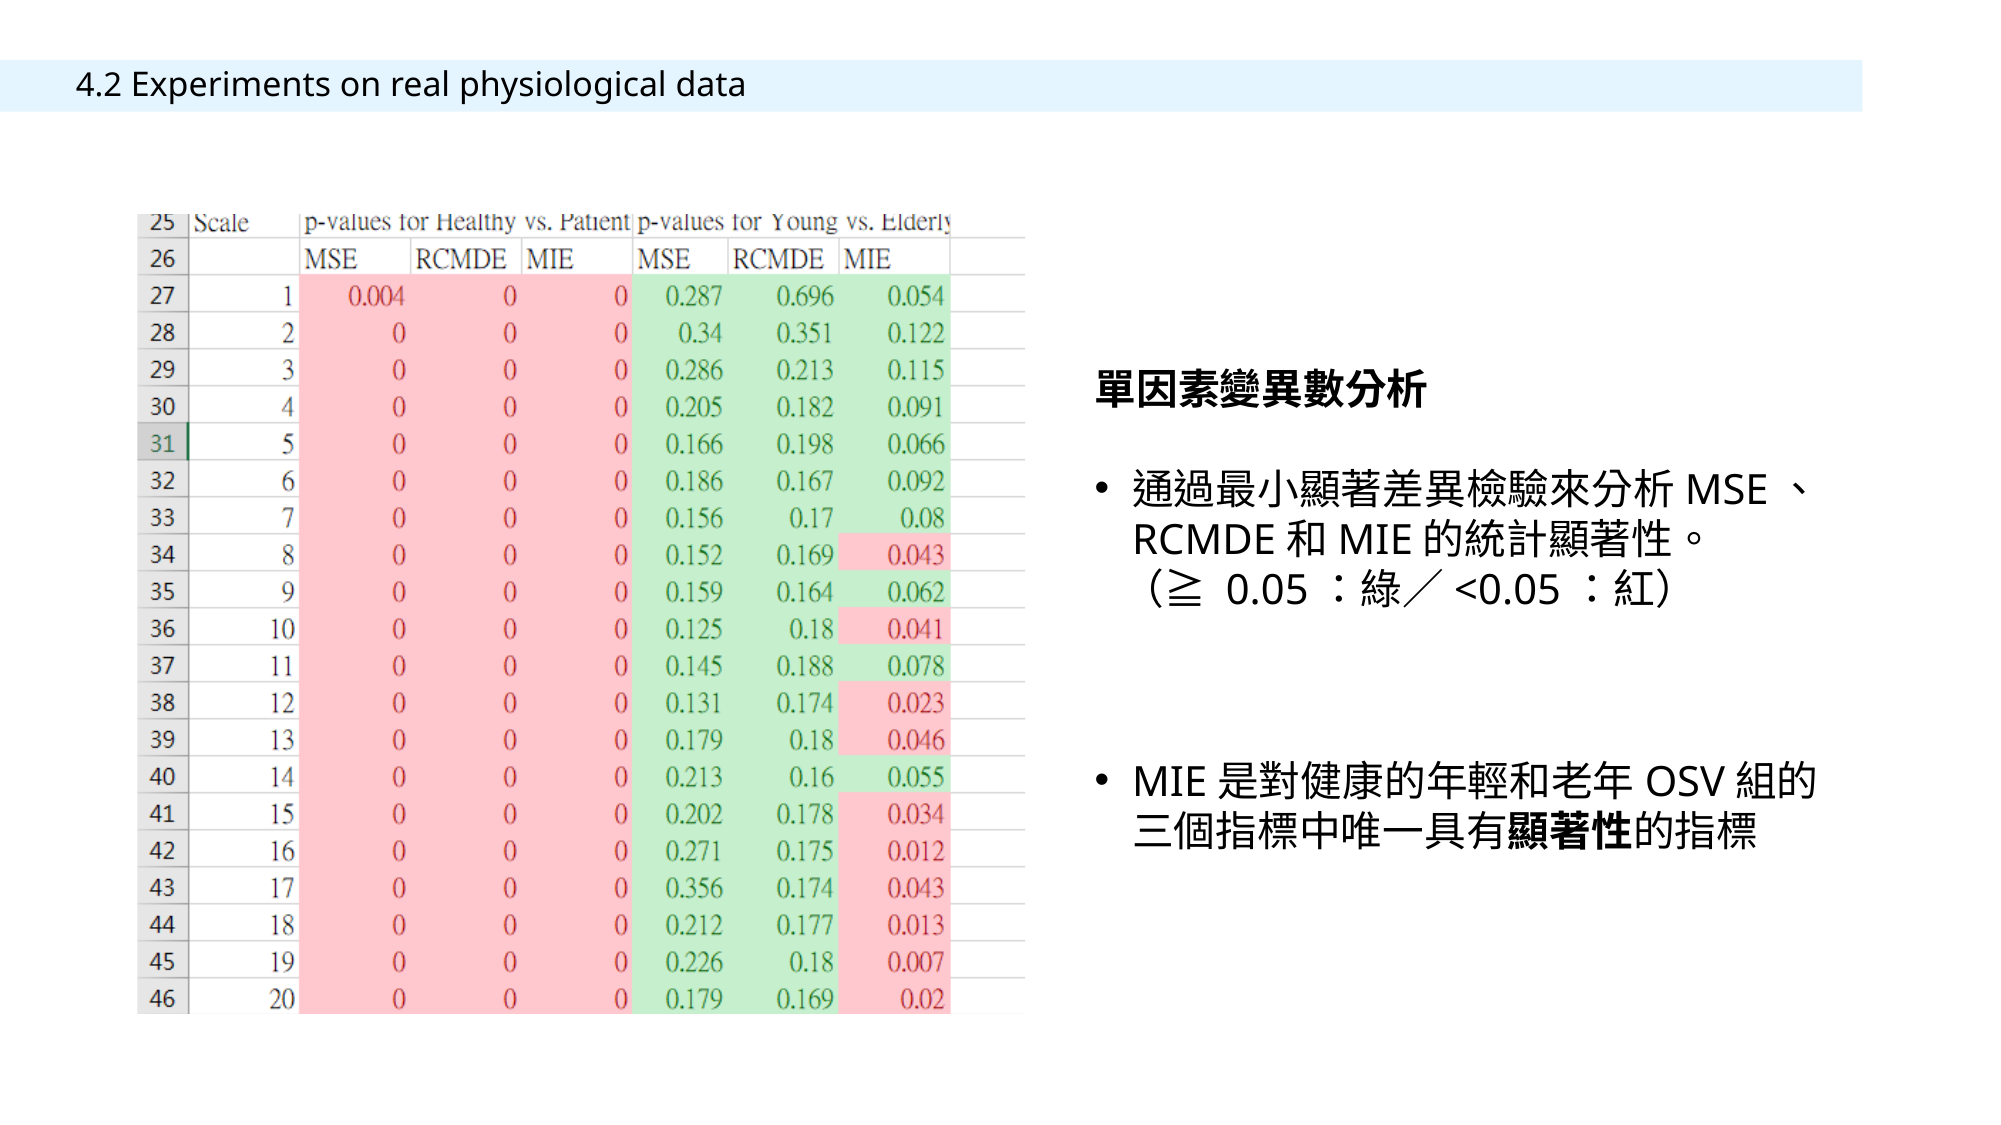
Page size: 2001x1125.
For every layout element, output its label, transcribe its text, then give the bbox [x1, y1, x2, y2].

list 單因素變異數分析 通過最小顯著差異檢驗來分析MSE、RCMDE和MIE的統計顯著性。 （≧ 0.05：綠／<0.05：紅） MIE是對健康的年輕和老年OSV組的三個指標中唯一具有顯著性的指標 [1079, 214, 1863, 1014]
picture [137, 214, 1026, 1014]
title 4.2 Experiments on real physiological data [0, 59, 1863, 112]
